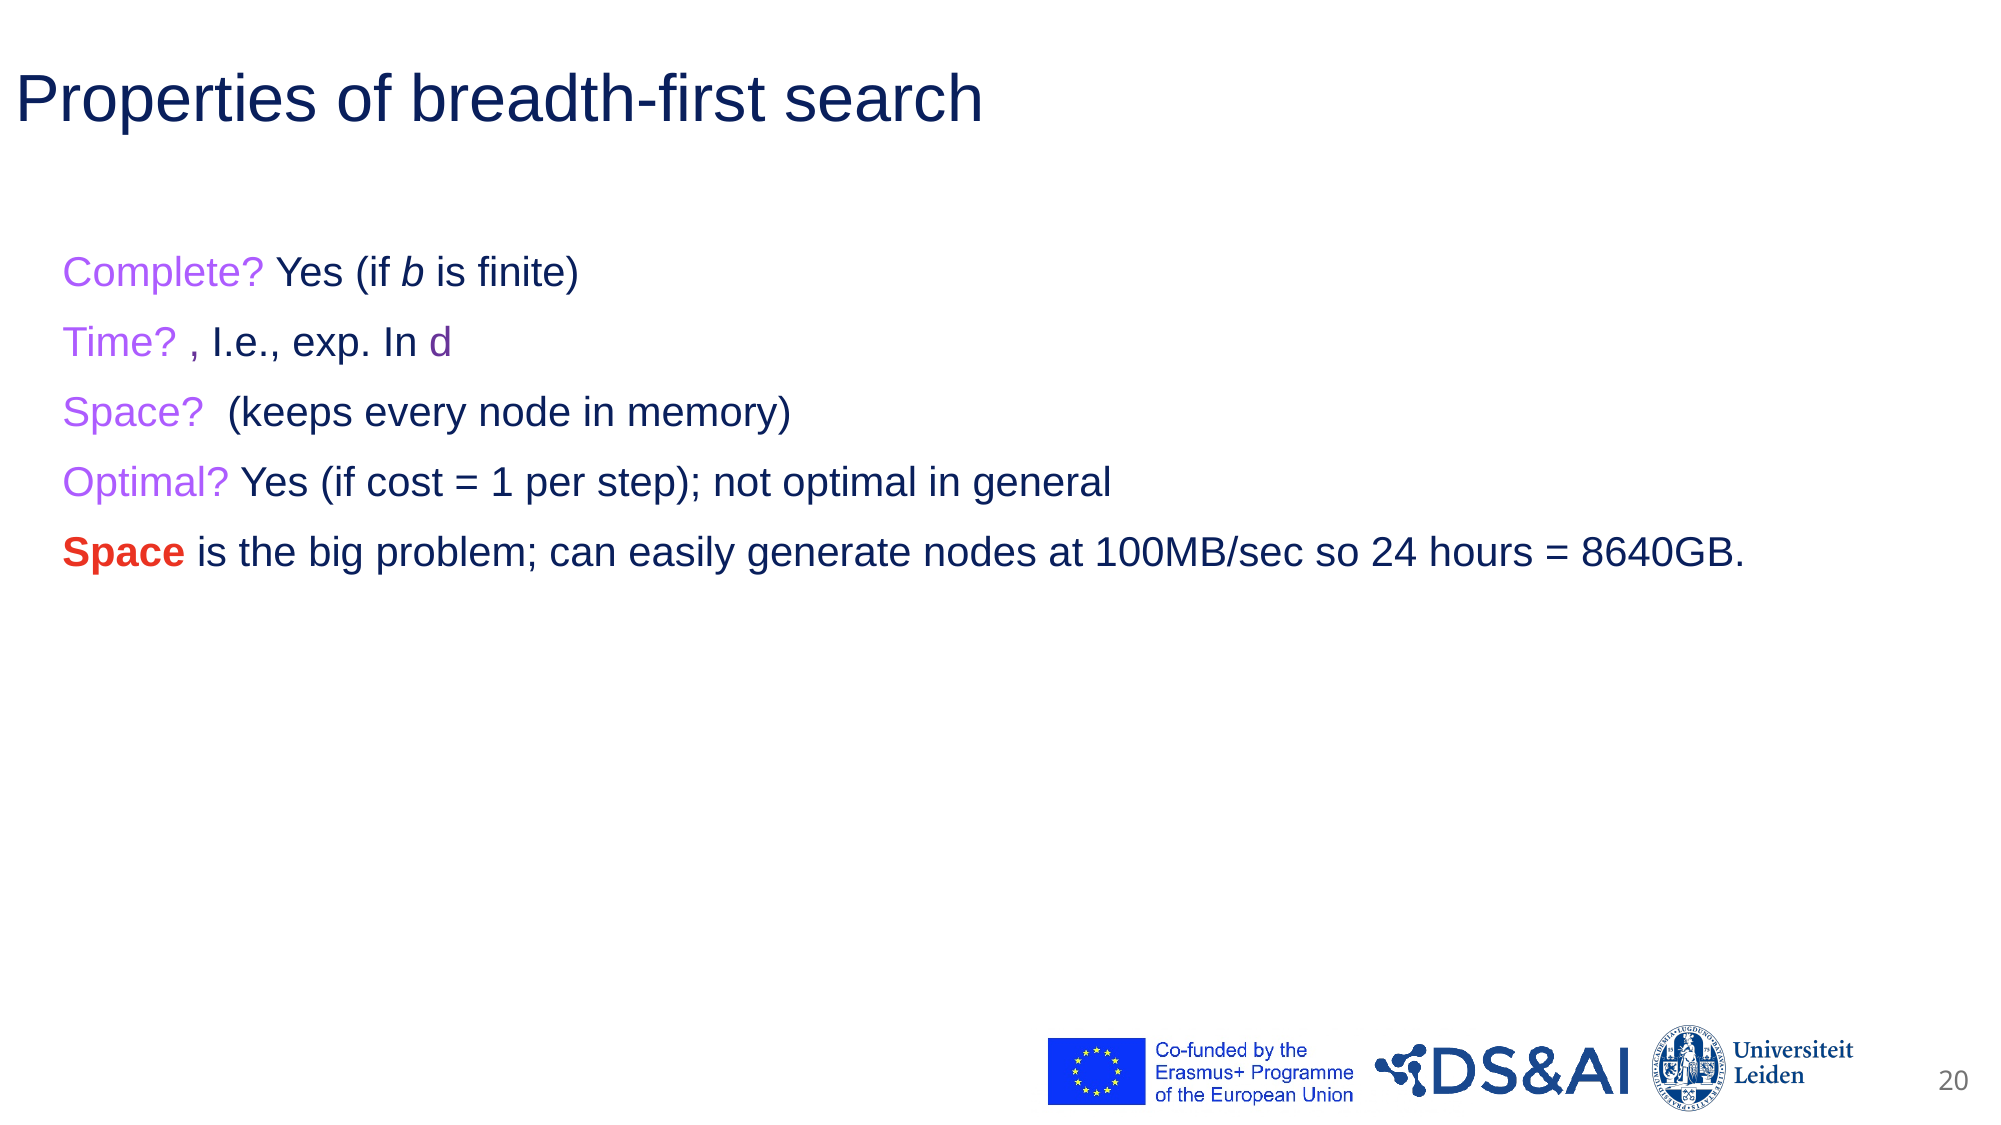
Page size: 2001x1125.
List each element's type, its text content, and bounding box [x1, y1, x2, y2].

slide_number 20 [1921, 1049, 1985, 1115]
title Properties of breadth-first search [0, 10, 2000, 180]
picture [1031, 980, 1857, 1125]
